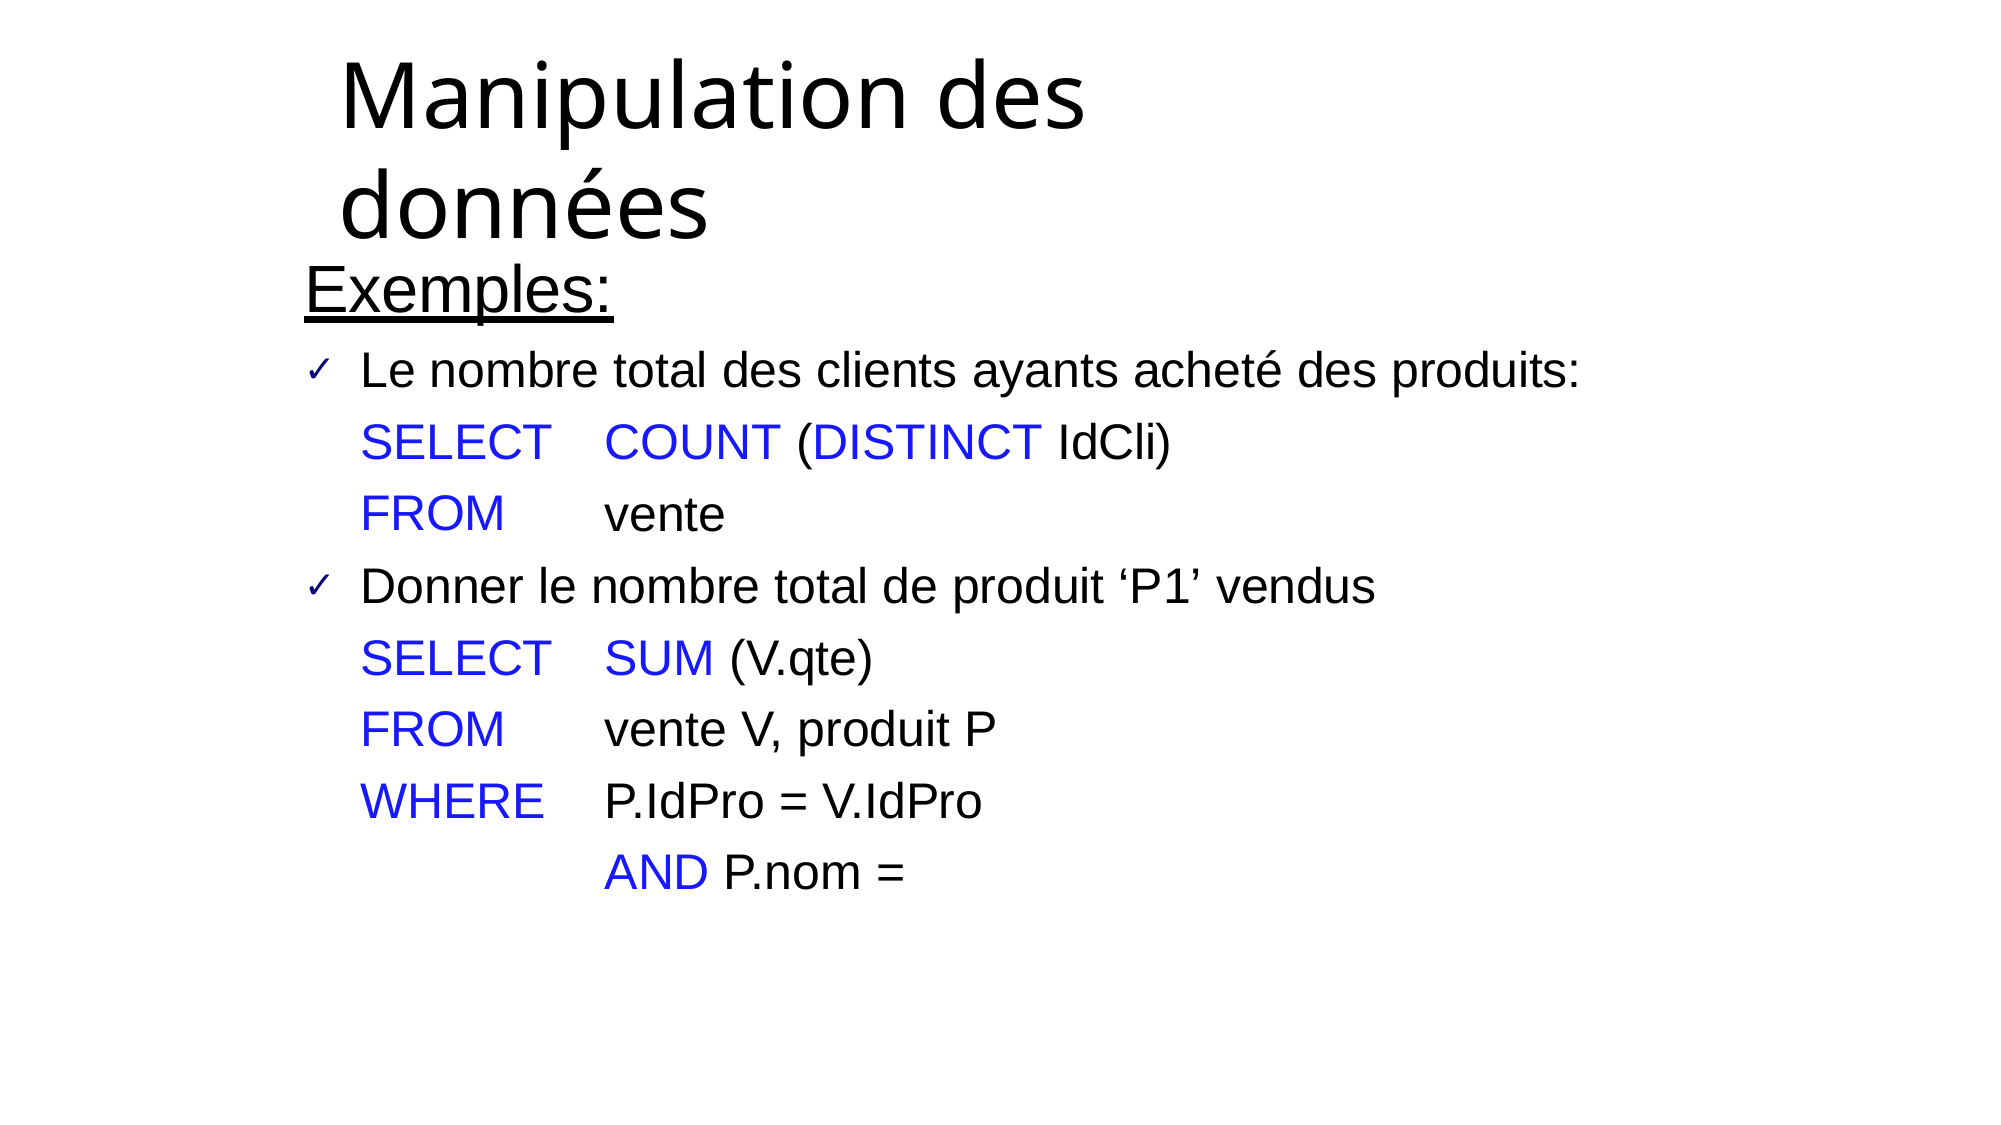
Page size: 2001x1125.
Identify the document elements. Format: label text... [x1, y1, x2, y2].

text_box SELECT FROM [358, 395, 558, 541]
text_box SUM (V.qte) vente V, produit P P.IdPro = V.IdPro AND P.nom = [602, 611, 1005, 900]
text_box SELECT FROM WHERE [358, 611, 558, 829]
text_box Exemples: Le nombre total des clients ayants acheté des produits: [302, 227, 1589, 398]
text_box Donner le nombre total de produit ‘P1’ vendus [302, 551, 1383, 614]
title Manipulation des données [336, 34, 1415, 227]
text_box COUNT (DISTINCT IdCli) vente [602, 395, 1178, 542]
